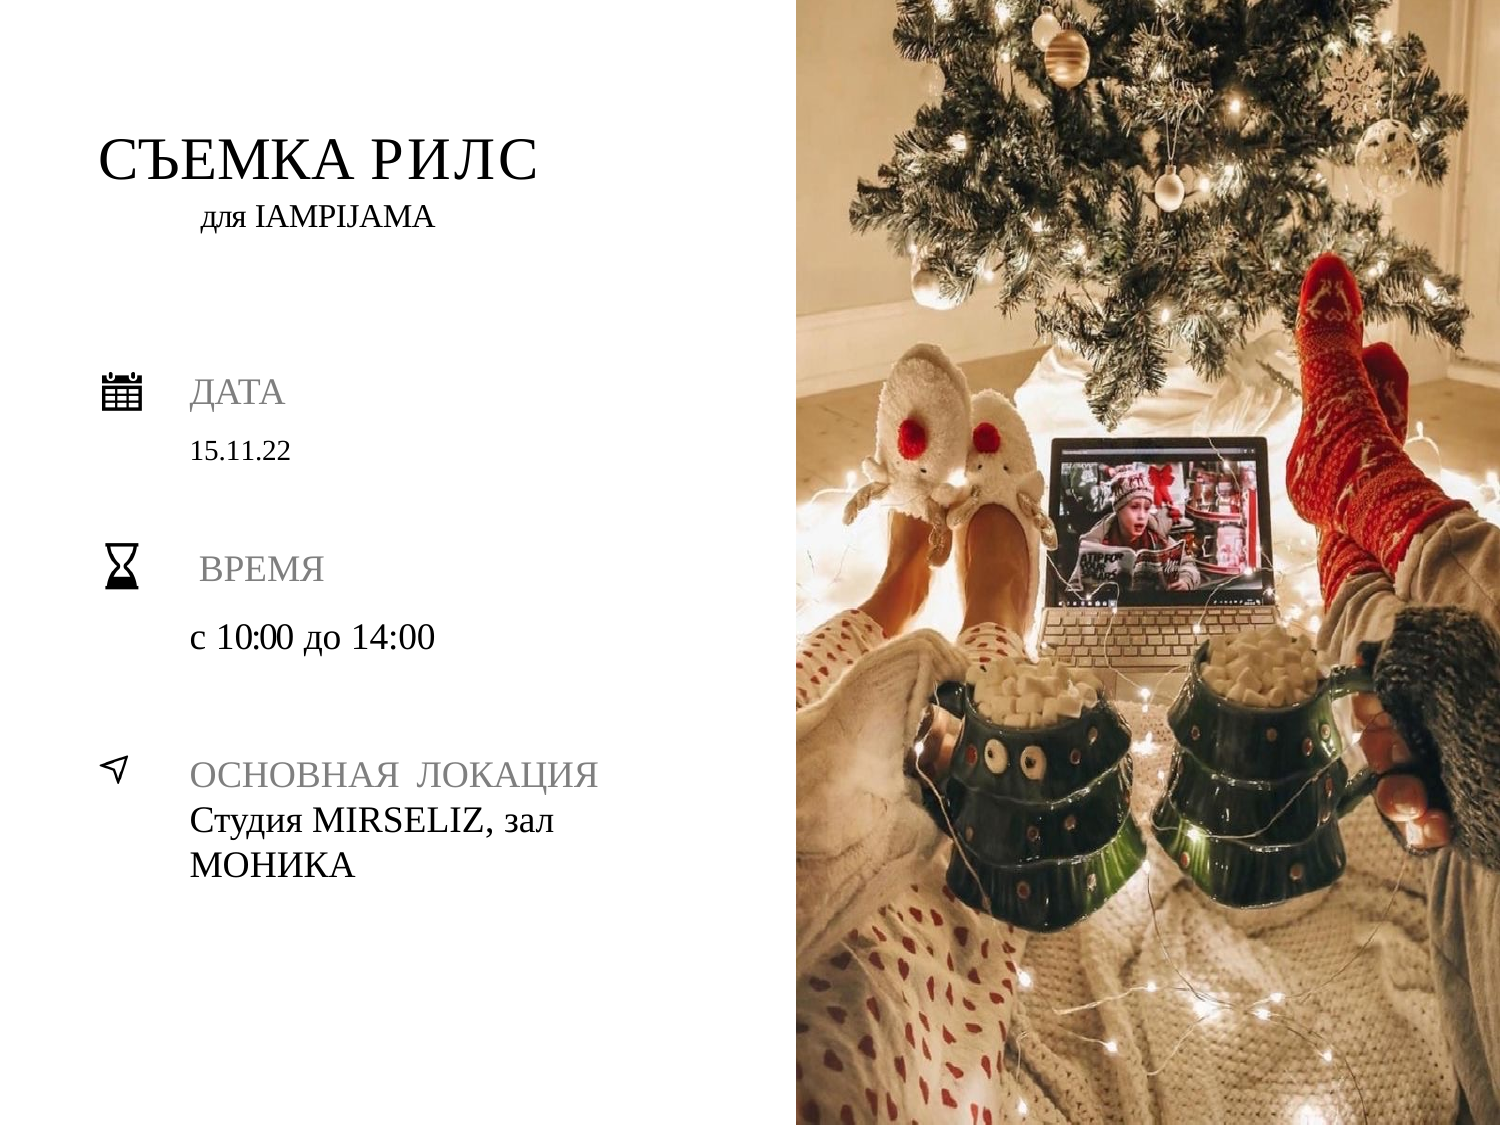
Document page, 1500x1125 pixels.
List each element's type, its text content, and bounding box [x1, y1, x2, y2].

text_box ДАТА 15.11.22 ВРЕМЯ с 10:00 до 14:00 ОСНОВНАЯ ЛОКАЦИЯ Студия MIRSELIZ, зал МОНИКА [187, 339, 639, 885]
picture [93, 538, 150, 595]
picture [93, 749, 134, 790]
picture [796, 0, 1500, 1125]
picture [93, 362, 150, 419]
title СЪЕМКА РИЛС для IAMPIJAMA [70, 117, 566, 307]
